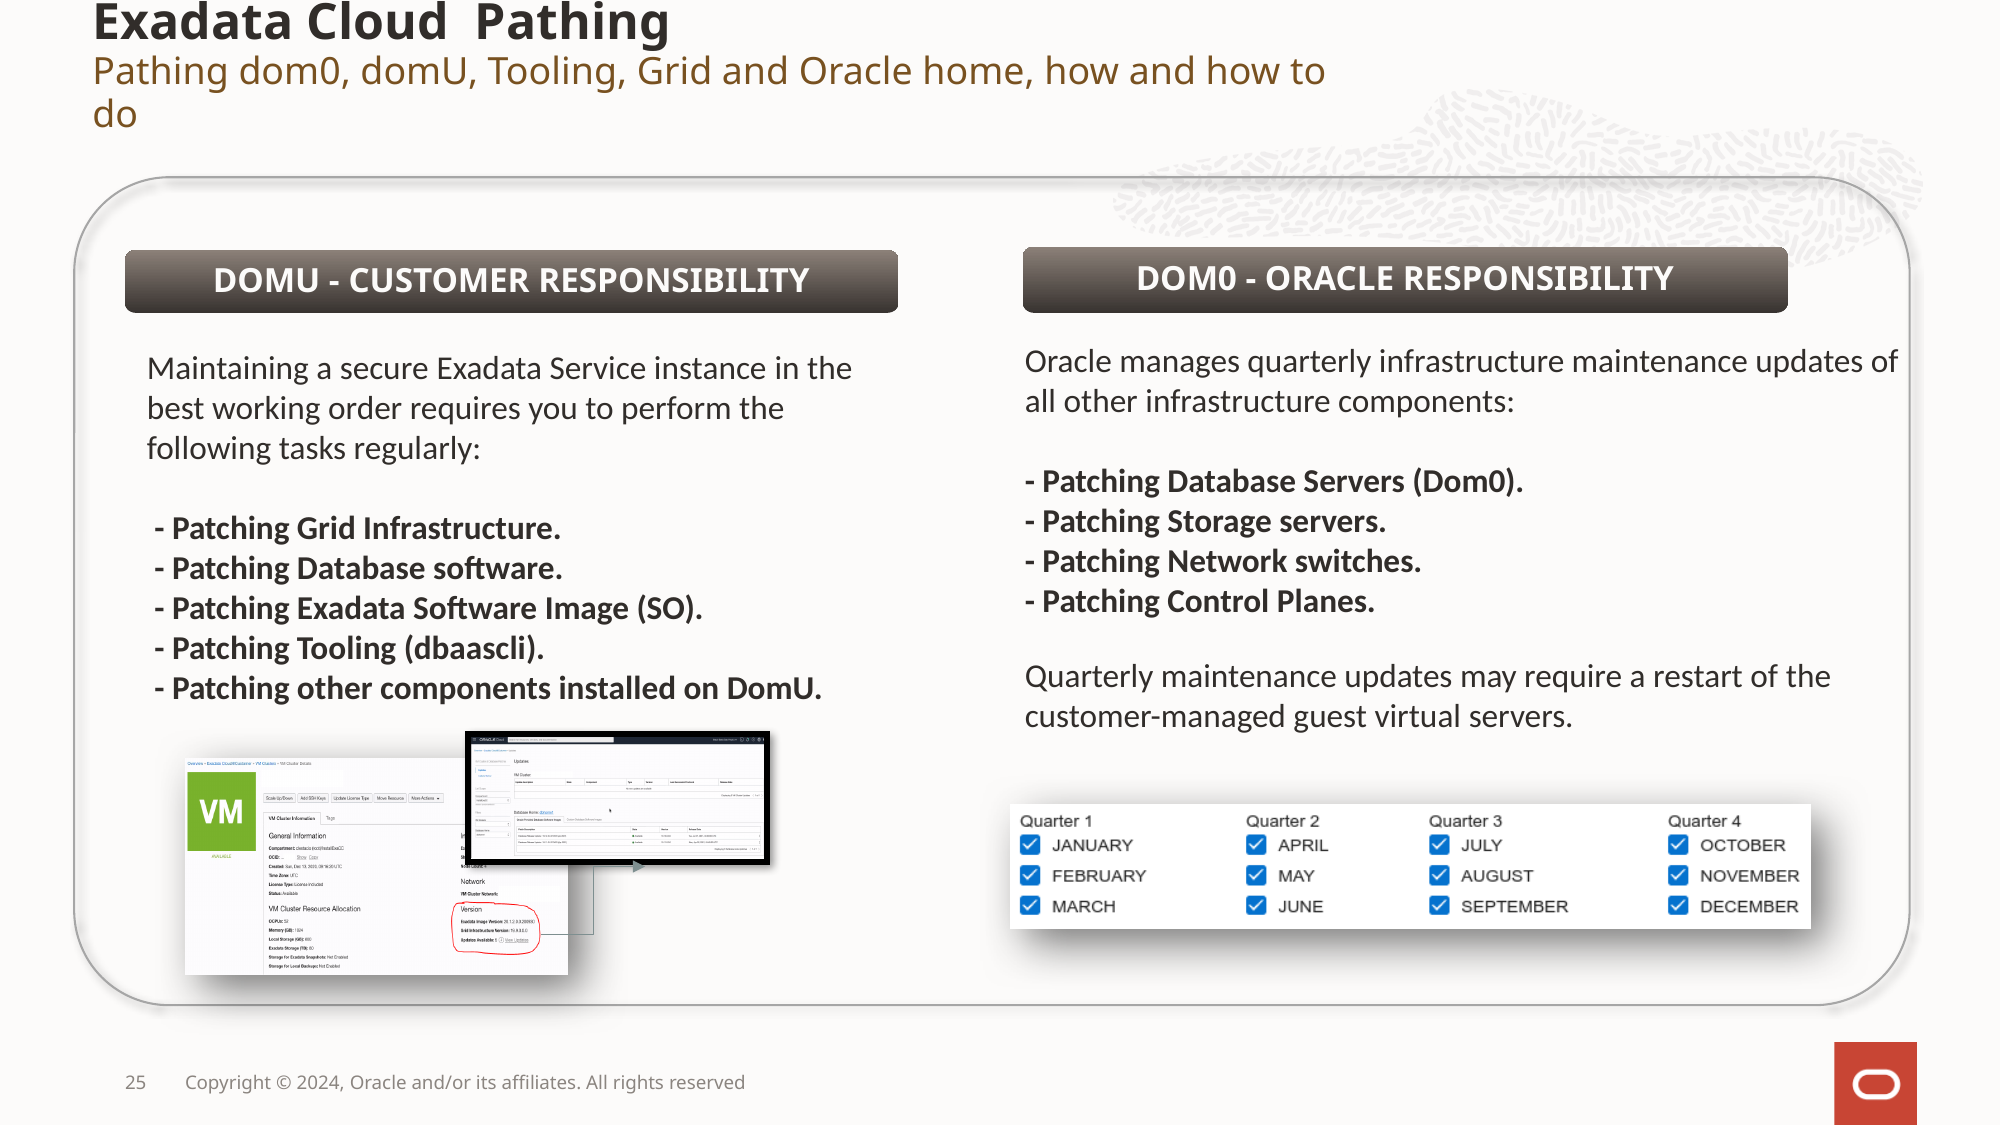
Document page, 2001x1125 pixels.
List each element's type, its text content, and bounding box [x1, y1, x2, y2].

text_box DOM0 - ORACLE RESPONSIBILITY [1022, 246, 1788, 313]
text_box DOMU - CUSTOMER RESPONSIBILITY [124, 250, 899, 313]
footer Copyright © 2024, Oracle and/or its affiliates. All rights reserved [185, 1053, 1128, 1114]
picture [1100, 44, 1934, 300]
text_box Oracle manages quarterly infrastructure maintenance updates of all other infrastructure components: - Patching Database Servers (Dom0). - Patching Storage servers. - Patching Network switches. - Patching Control Planes. Quarterly maintenance updates may require a restart of the customer-managed guest virtual servers. [1010, 332, 1945, 742]
picture [1010, 804, 1811, 929]
text_box Maintaining a secure Exadata Service instance in the best working order requires you to perform the following tasks regularly: - Patching Grid Infrastructure. - Patching Database software. - Patching Exadata Software Image (SO). - Patching Tooling (dbaascli). - Patching other components installed on DomU. [132, 339, 899, 714]
slide_number 25 [125, 1053, 185, 1114]
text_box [184, 736, 765, 976]
title Exadata Cloud Pathing Pathing dom0, domU, Tooling, Grid and Oracle home, how and how to do [92, 32, 1382, 137]
text_box [74, 177, 1910, 1006]
